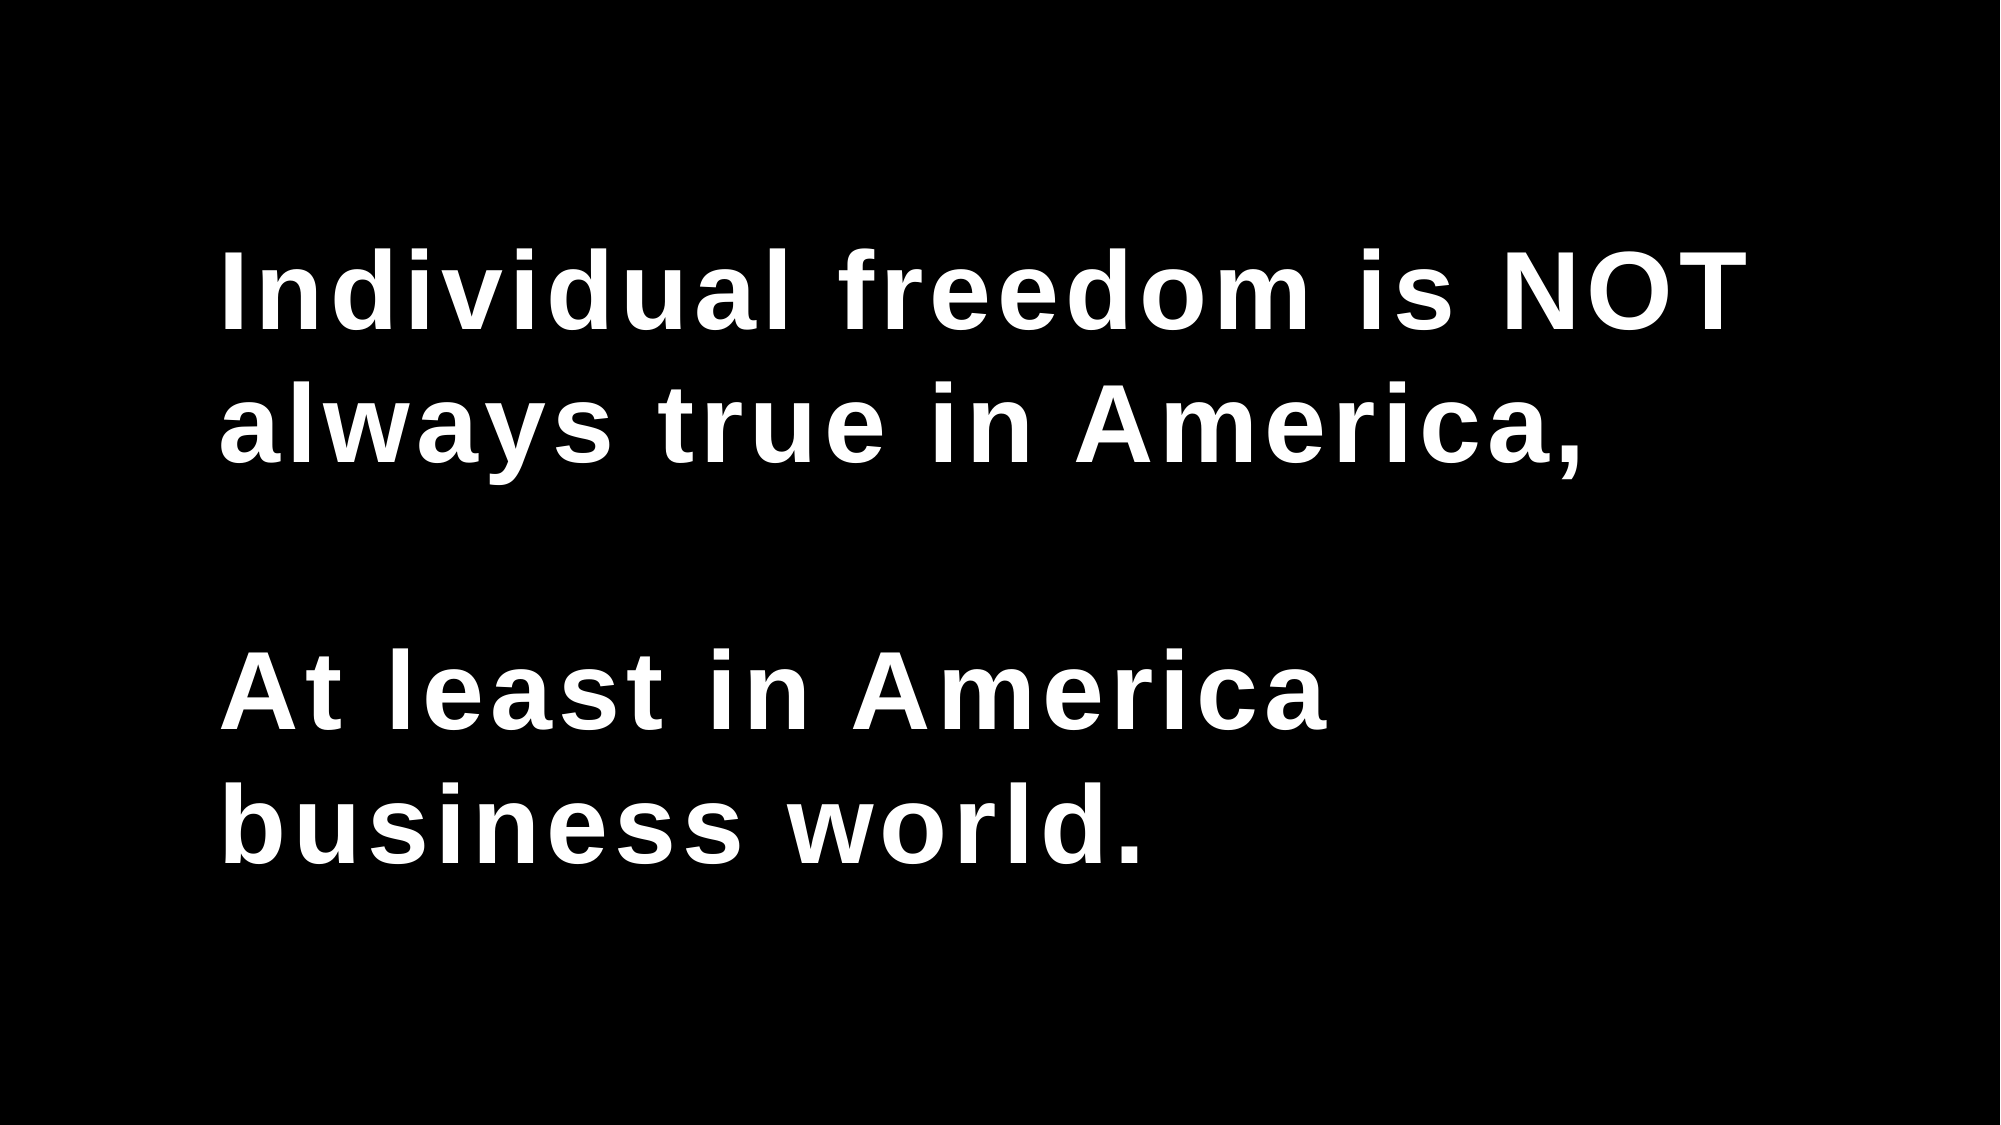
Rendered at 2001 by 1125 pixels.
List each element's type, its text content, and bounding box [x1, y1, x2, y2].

title Individual freedom is NOT always true in America, At least in America business world. [204, 195, 1796, 893]
